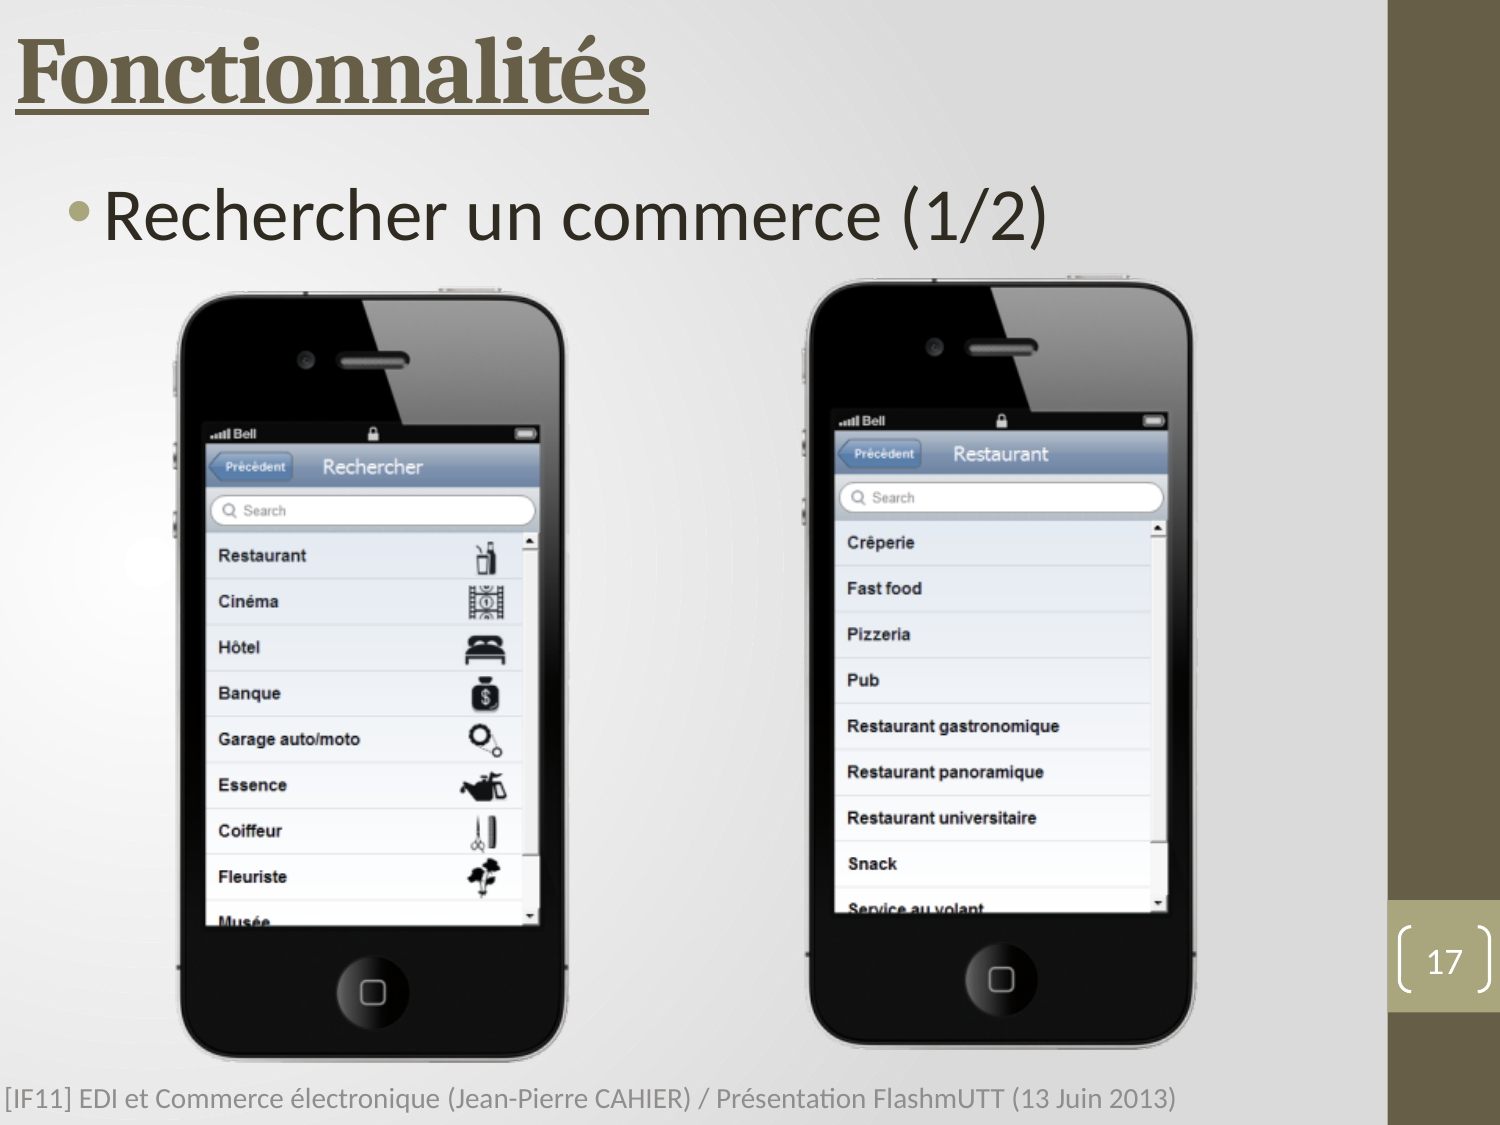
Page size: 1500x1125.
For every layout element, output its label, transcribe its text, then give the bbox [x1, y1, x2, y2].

title Fonctionnalités [0, 0, 1388, 130]
text_box Rechercher un commerce (1/2) [32, 157, 1357, 1086]
slide_number 17 [1397, 925, 1492, 994]
picture [135, 250, 608, 1099]
picture [763, 238, 1236, 1087]
text_box [IF11] EDI et Commerce électronique (Jean-Pierre CAHIER) / Présentation FlashmUTT (13 Juin 2013) [0, 1071, 1324, 1125]
